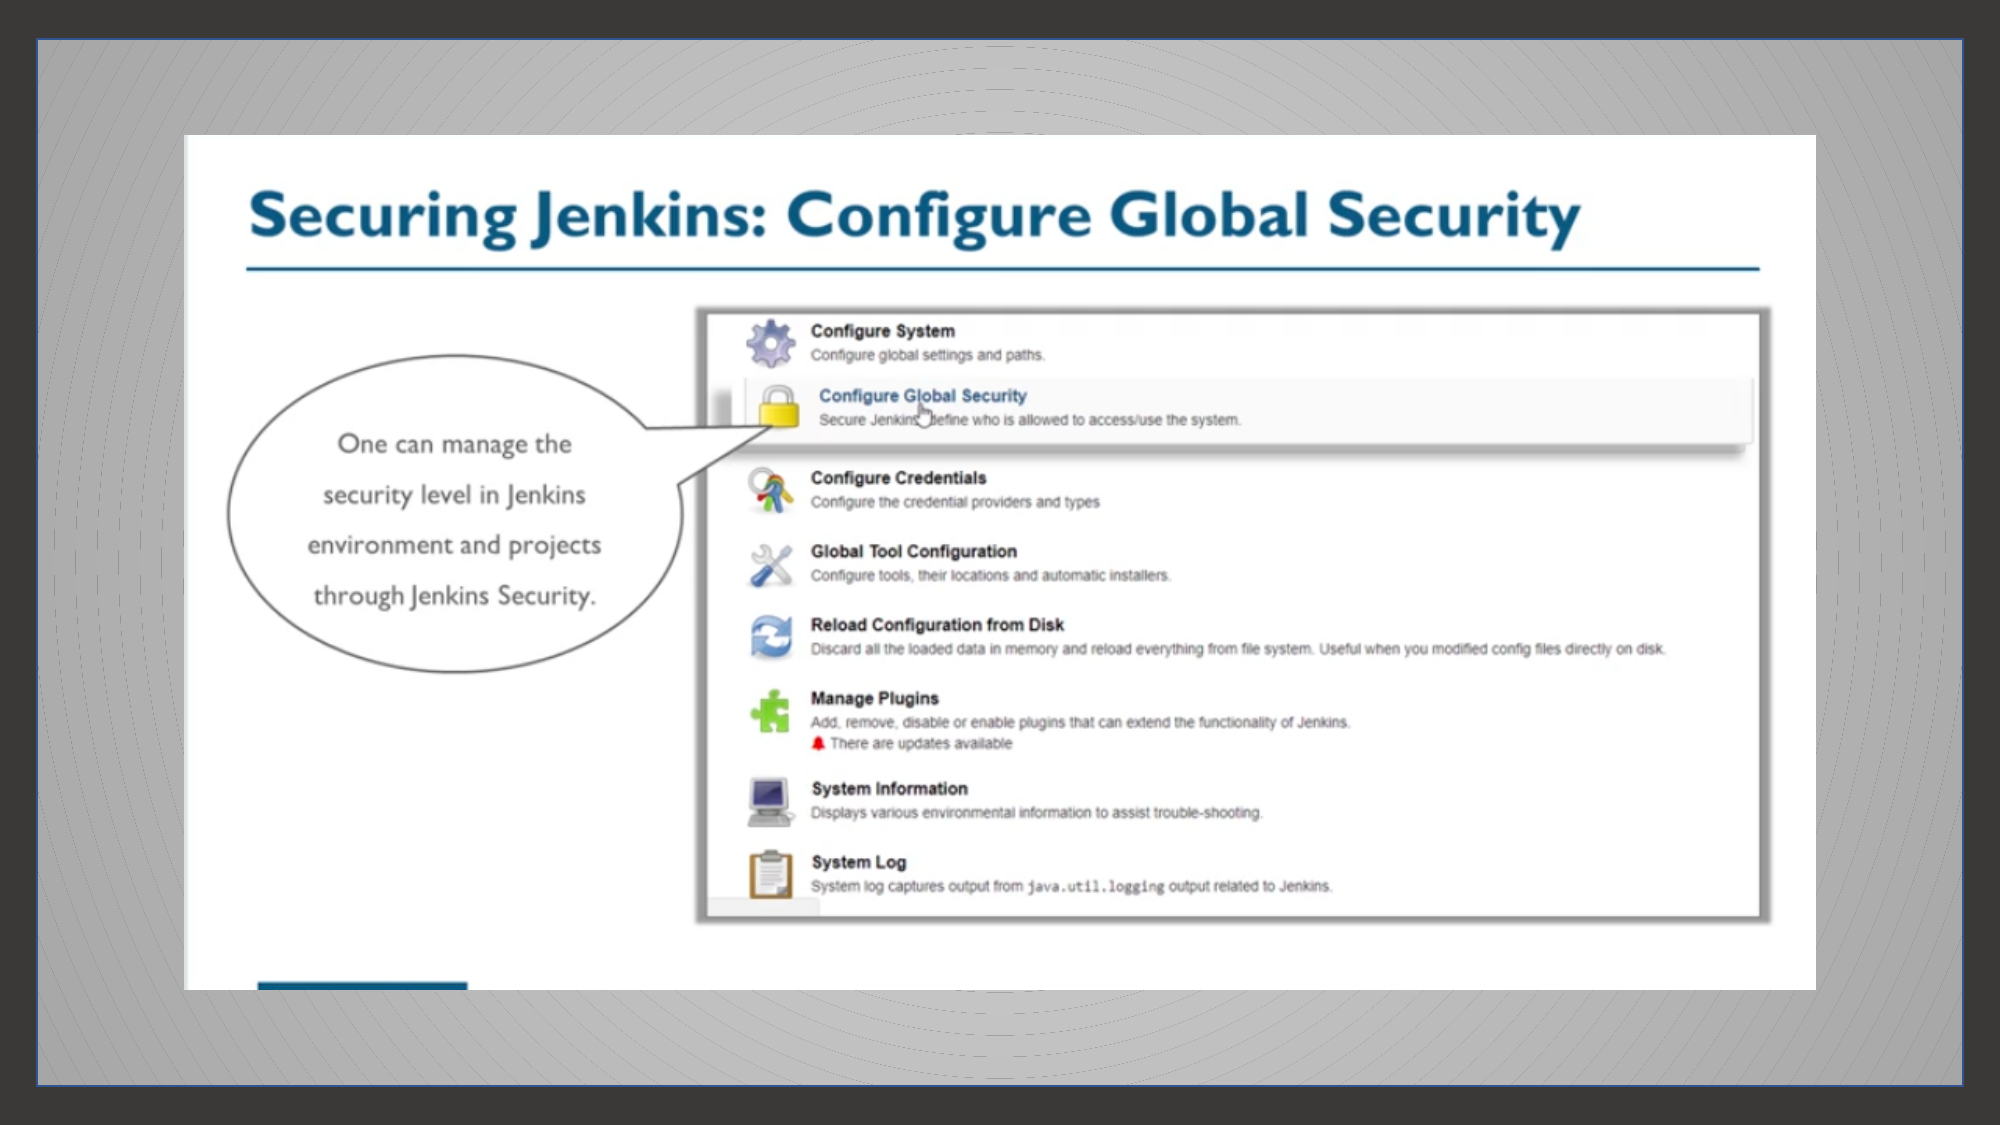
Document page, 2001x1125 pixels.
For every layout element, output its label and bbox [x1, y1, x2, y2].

picture [184, 135, 1816, 990]
